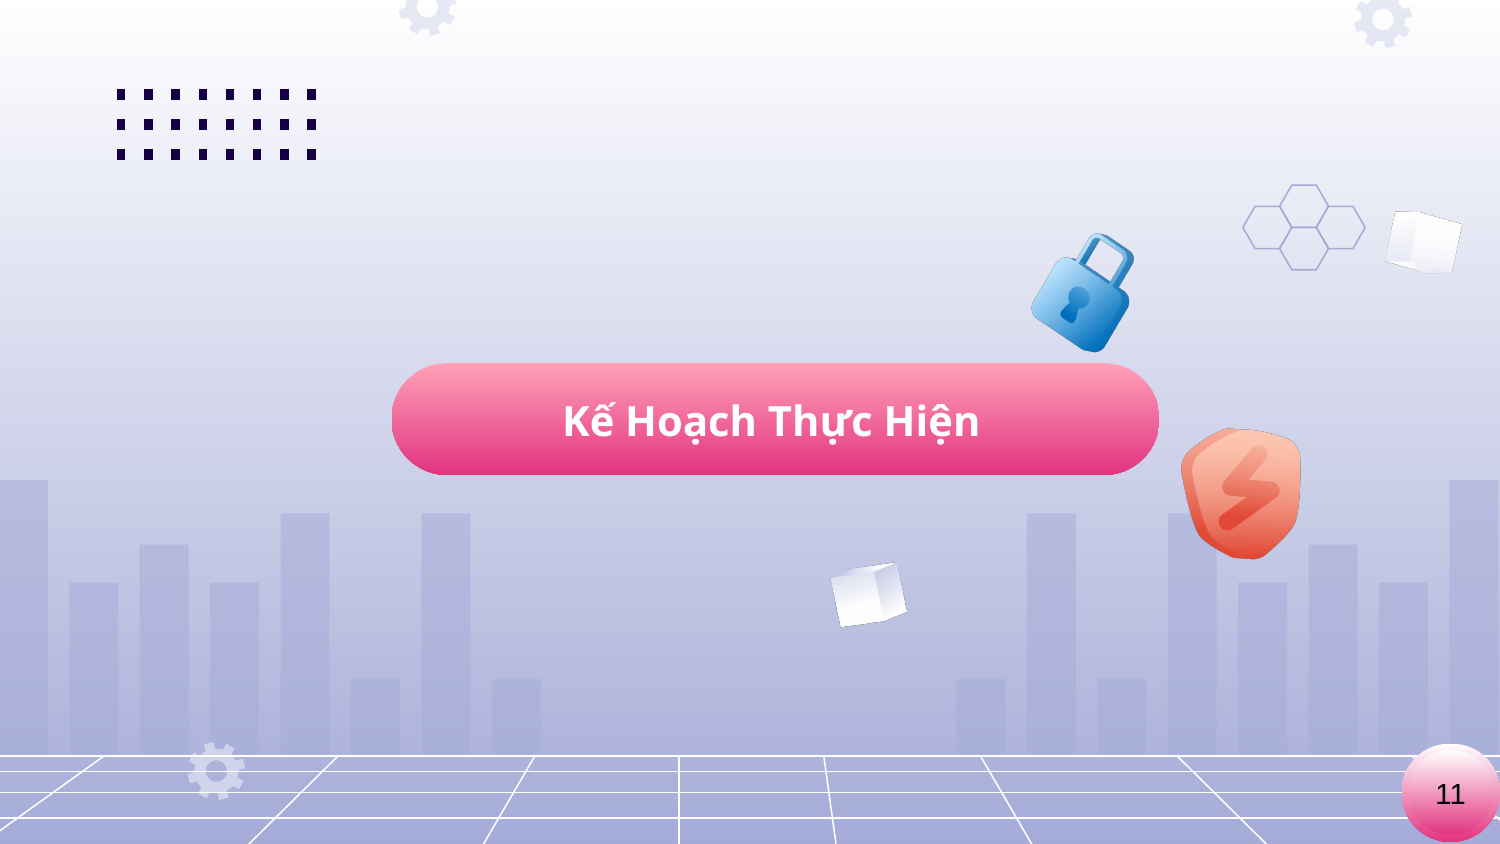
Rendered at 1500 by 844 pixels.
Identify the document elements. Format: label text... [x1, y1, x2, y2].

text_box [391, 363, 1160, 475]
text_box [1401, 743, 1500, 843]
picture [794, 525, 944, 664]
picture [1016, 211, 1160, 364]
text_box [116, 88, 316, 161]
picture [1174, 420, 1312, 582]
picture [1362, 193, 1482, 292]
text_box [1242, 184, 1366, 270]
text_box Kế Hoạch Thực Hiện [419, 371, 1123, 469]
